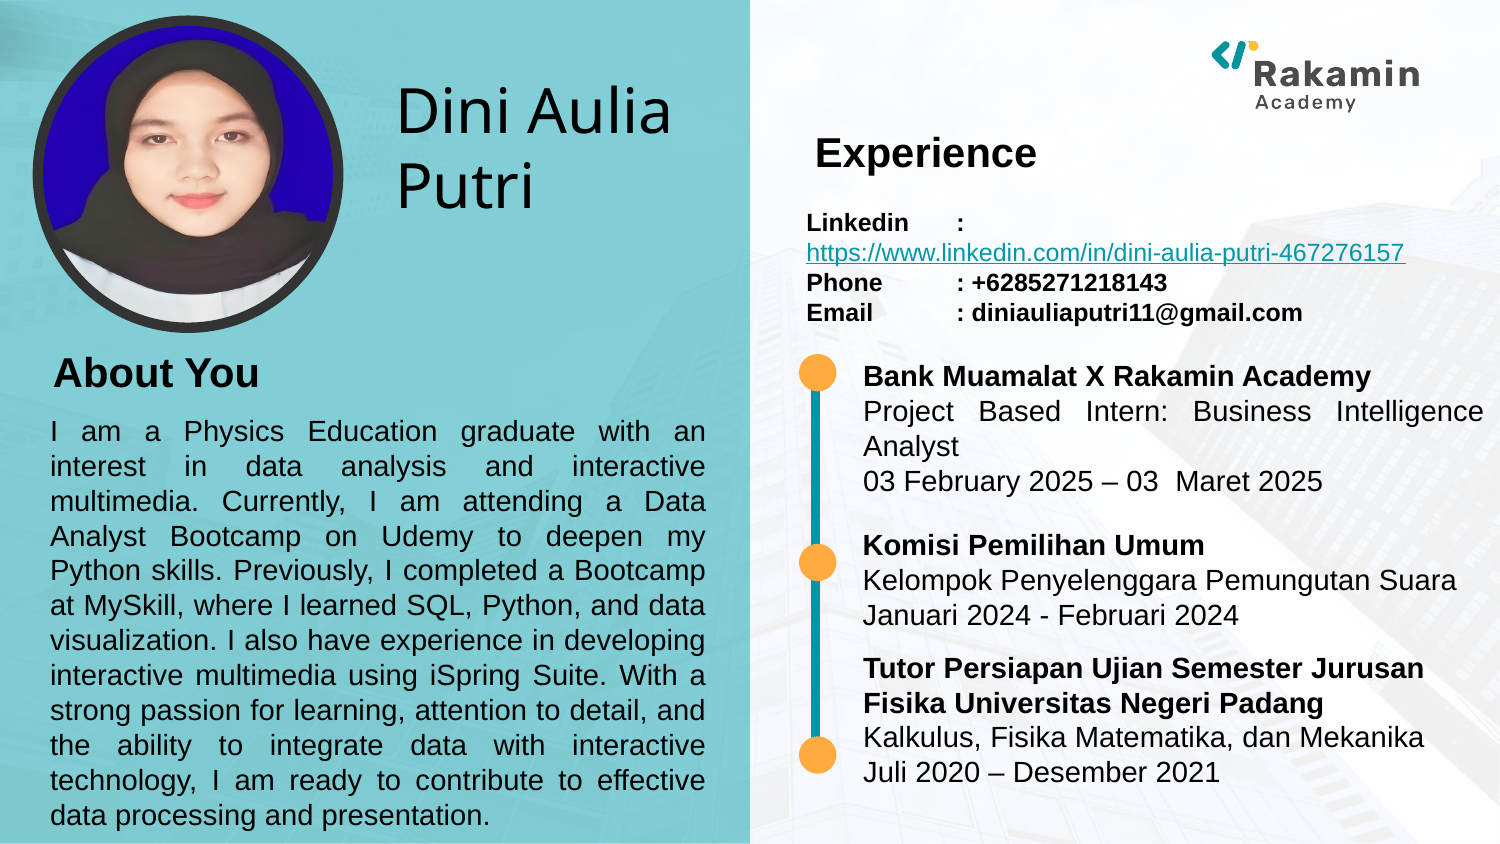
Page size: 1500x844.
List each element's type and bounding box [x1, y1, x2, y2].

picture [0, 0, 1500, 844]
text_box [799, 342, 1500, 806]
